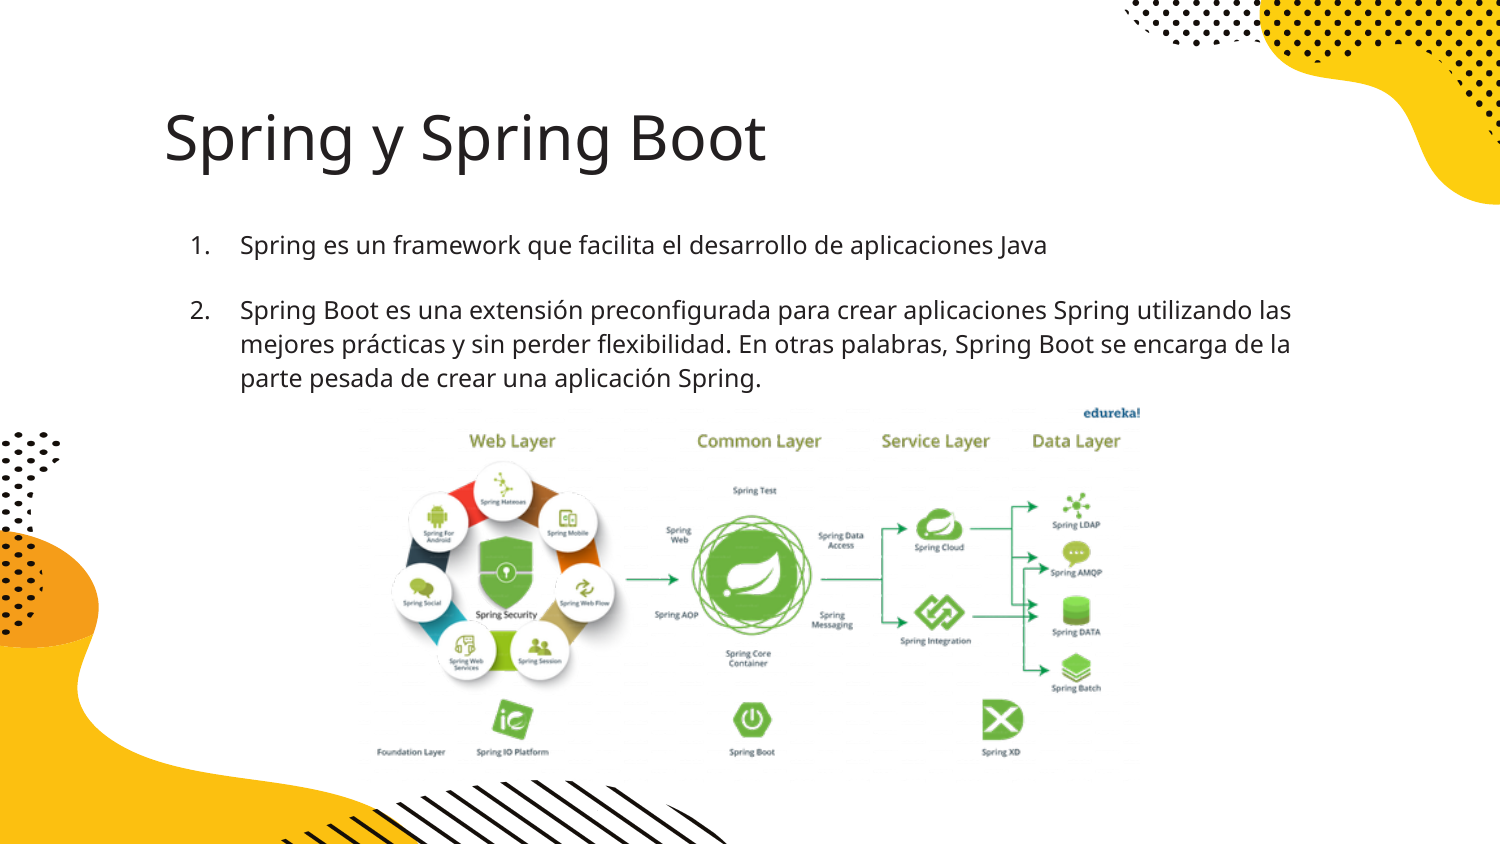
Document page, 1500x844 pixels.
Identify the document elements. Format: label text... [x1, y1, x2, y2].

picture [1122, 0, 1500, 157]
picture [0, 432, 60, 639]
title Spring y Spring Boot [149, 82, 1350, 173]
list Spring es un framework que facilita el desarrollo de aplicaciones Java Spring Boot es una extensión preconfigurada para crear aplicaciones Spring utilizando las mejores prácticas y sin perder flexibilidad. En otras palabras, Spring Boot se encarga de la parte pesada de crear una aplicación Spring. [150, 210, 1348, 488]
picture [281, 405, 1140, 844]
